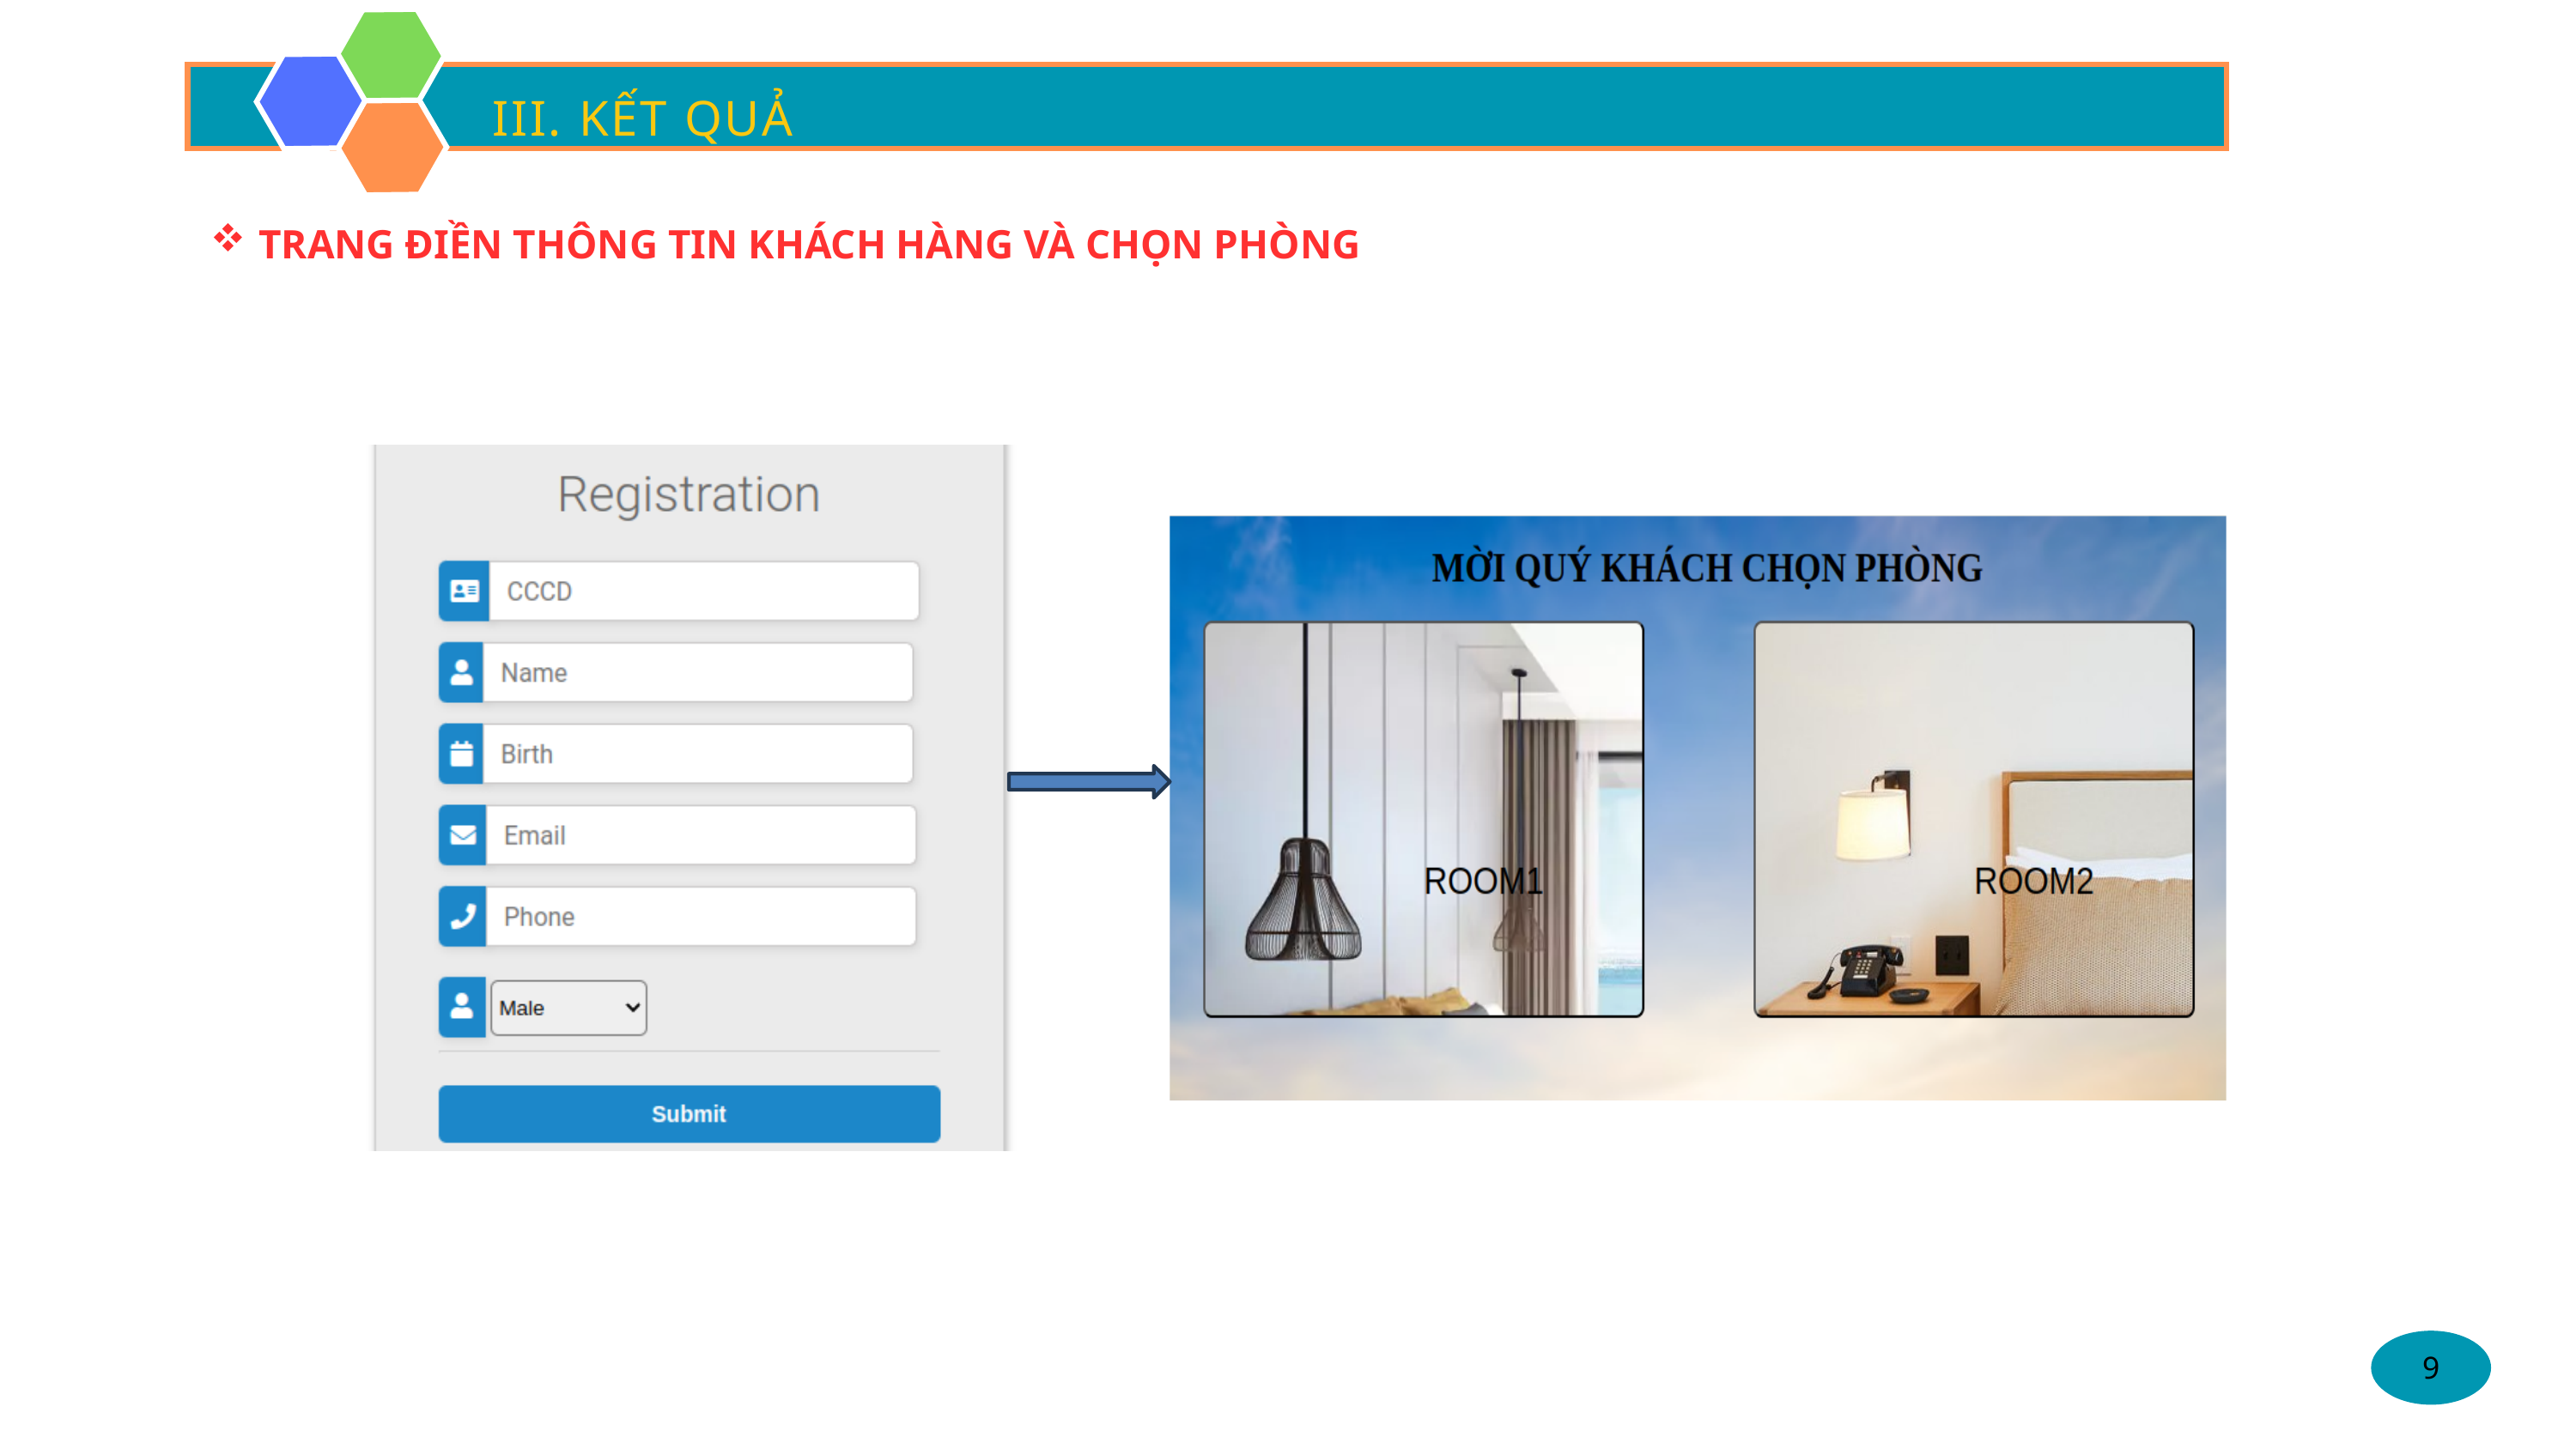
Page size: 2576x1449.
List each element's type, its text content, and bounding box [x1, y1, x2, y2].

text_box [343, 2, 438, 91]
text_box TRANG ĐIỀN THÔNG TIN KHÁCH HÀNG VÀ CHỌN PHÒNG [210, 207, 1385, 267]
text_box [441, 64, 2227, 149]
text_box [345, 93, 440, 203]
text_box [0, 445, 1400, 1151]
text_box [187, 64, 258, 149]
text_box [2371, 1330, 2492, 1405]
text_box [1006, 764, 1172, 800]
text_box [1170, 515, 2227, 1100]
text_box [263, 46, 358, 156]
